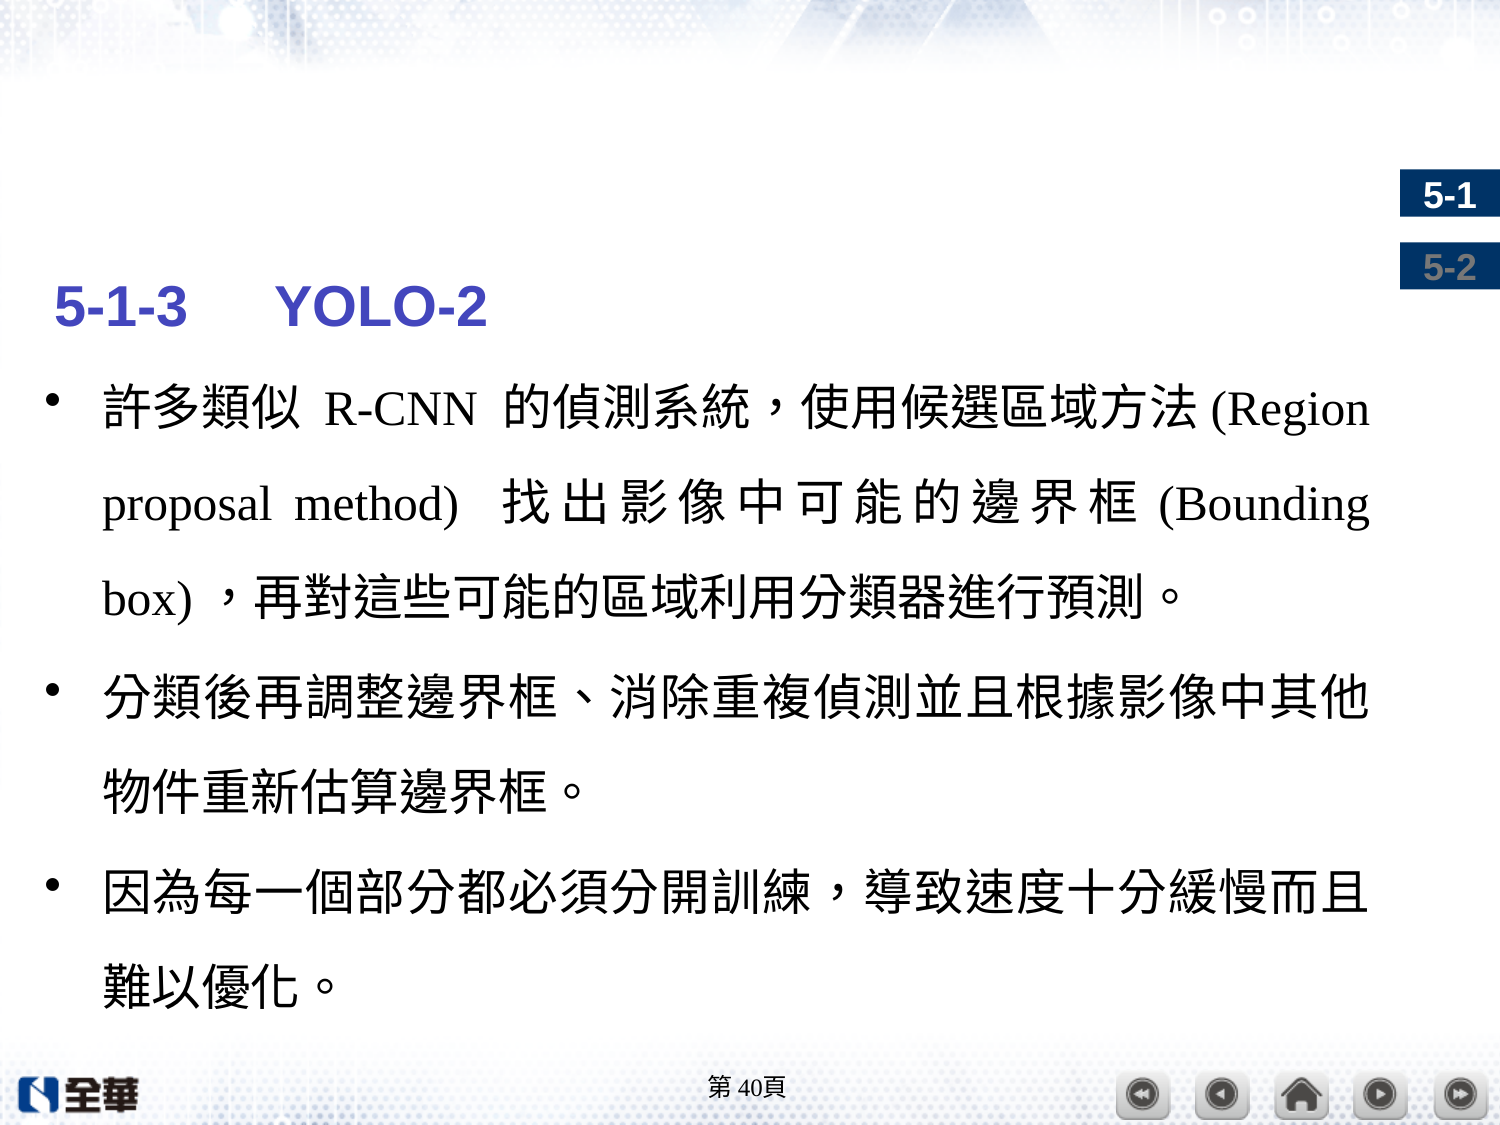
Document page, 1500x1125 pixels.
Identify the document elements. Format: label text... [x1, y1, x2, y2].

picture [0, 0, 1500, 1125]
list 5-1-3 YOLO-2 許多類似 R-CNN 的偵測系統，使用候選區域方法(Region proposal method) 找出影像中可能的邊界框(Bounding box)，再對這些可能的區域利用分類器進行預測。 分類後再調整邊界框、消除重複偵測並且根據影像中其他物件重新估算邊界框。 因為每一個部分都必須分開訓練，導致速度十分緩慢而且難以優化。 [29, 219, 1386, 1048]
